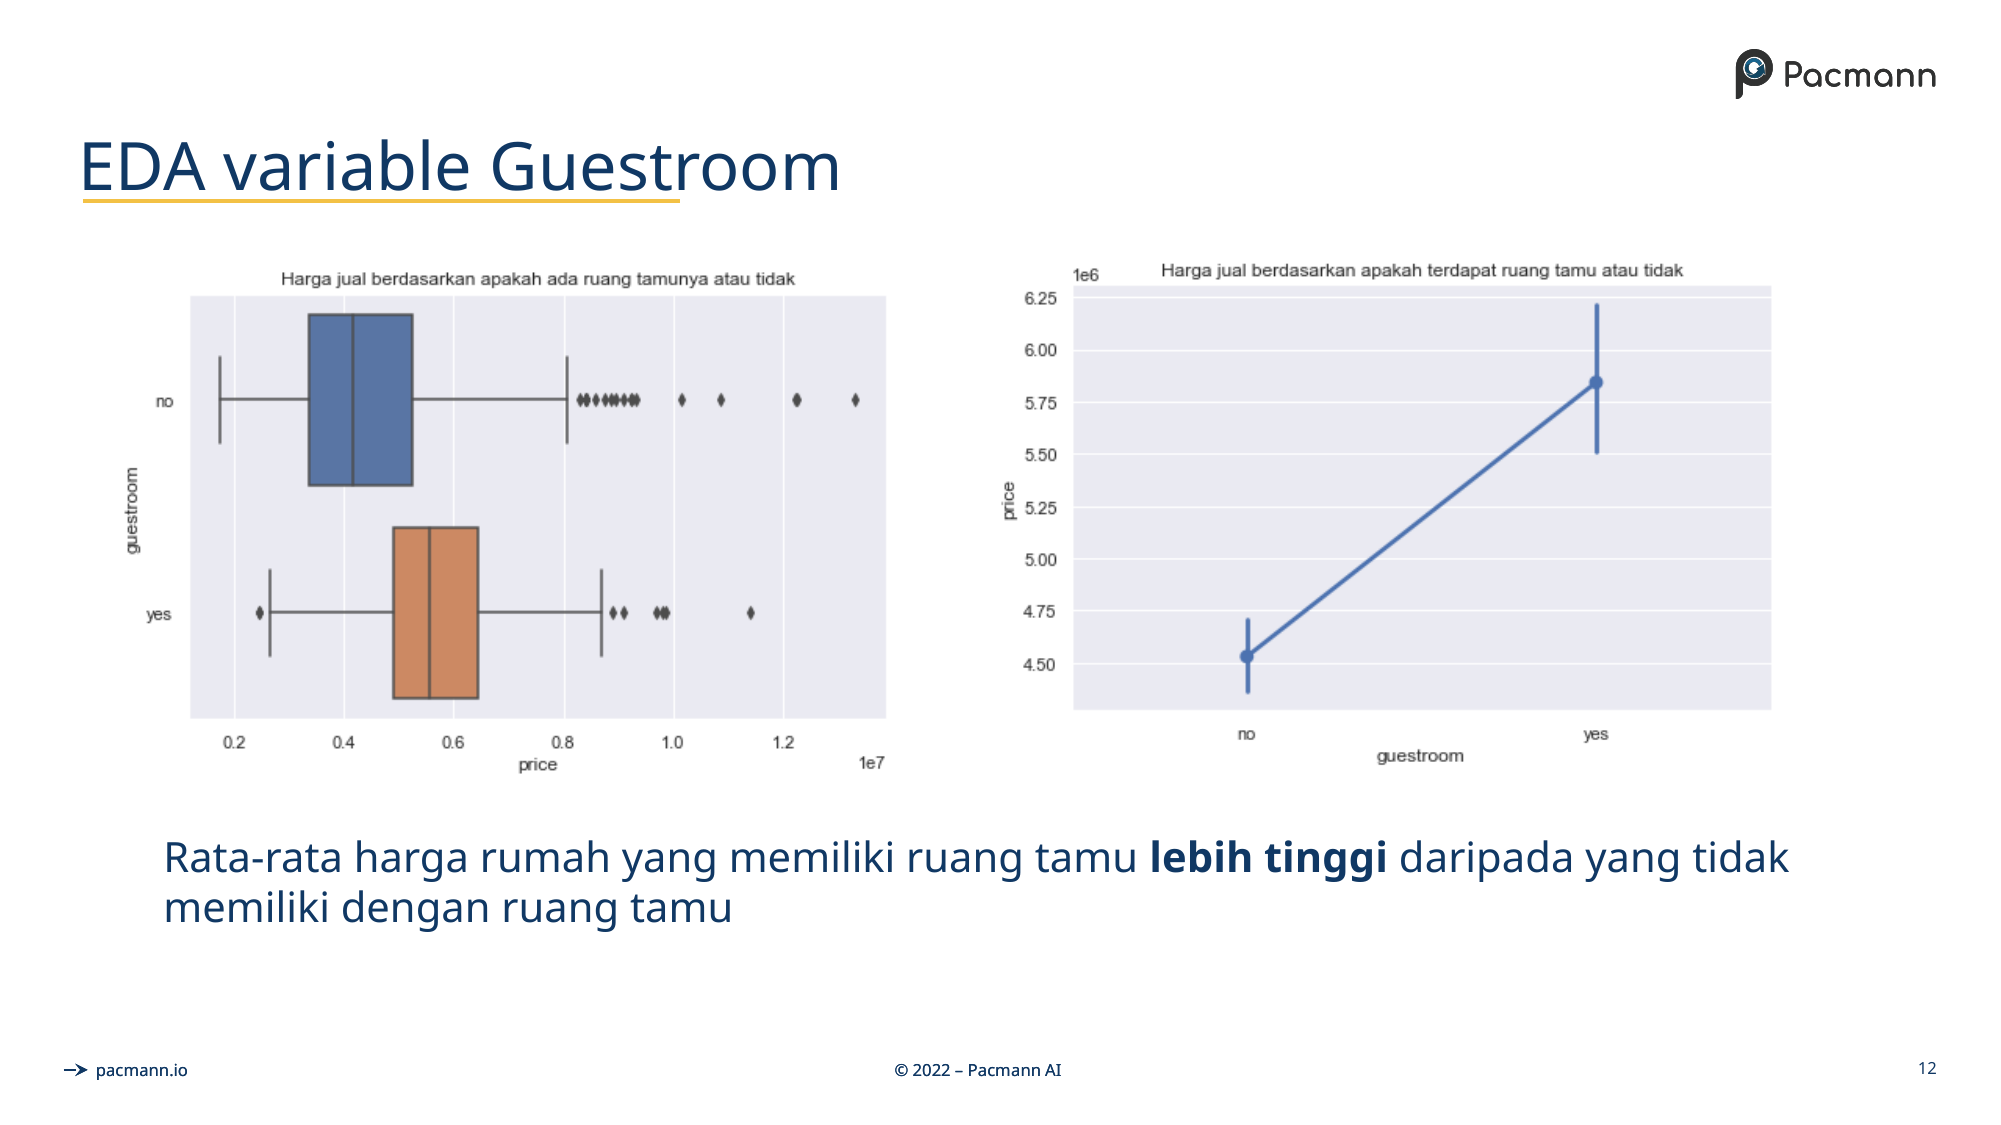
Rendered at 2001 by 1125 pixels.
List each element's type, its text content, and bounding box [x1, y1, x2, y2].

text_box Rata-rata harga rumah yang memiliki ruang tamu lebih tinggi daripada yang tidak memiliki dengan ruang tamu [131, 823, 1814, 939]
title EDA variable Guestroom [63, 59, 1935, 278]
picture [92, 250, 1803, 792]
picture [1707, 36, 1966, 112]
